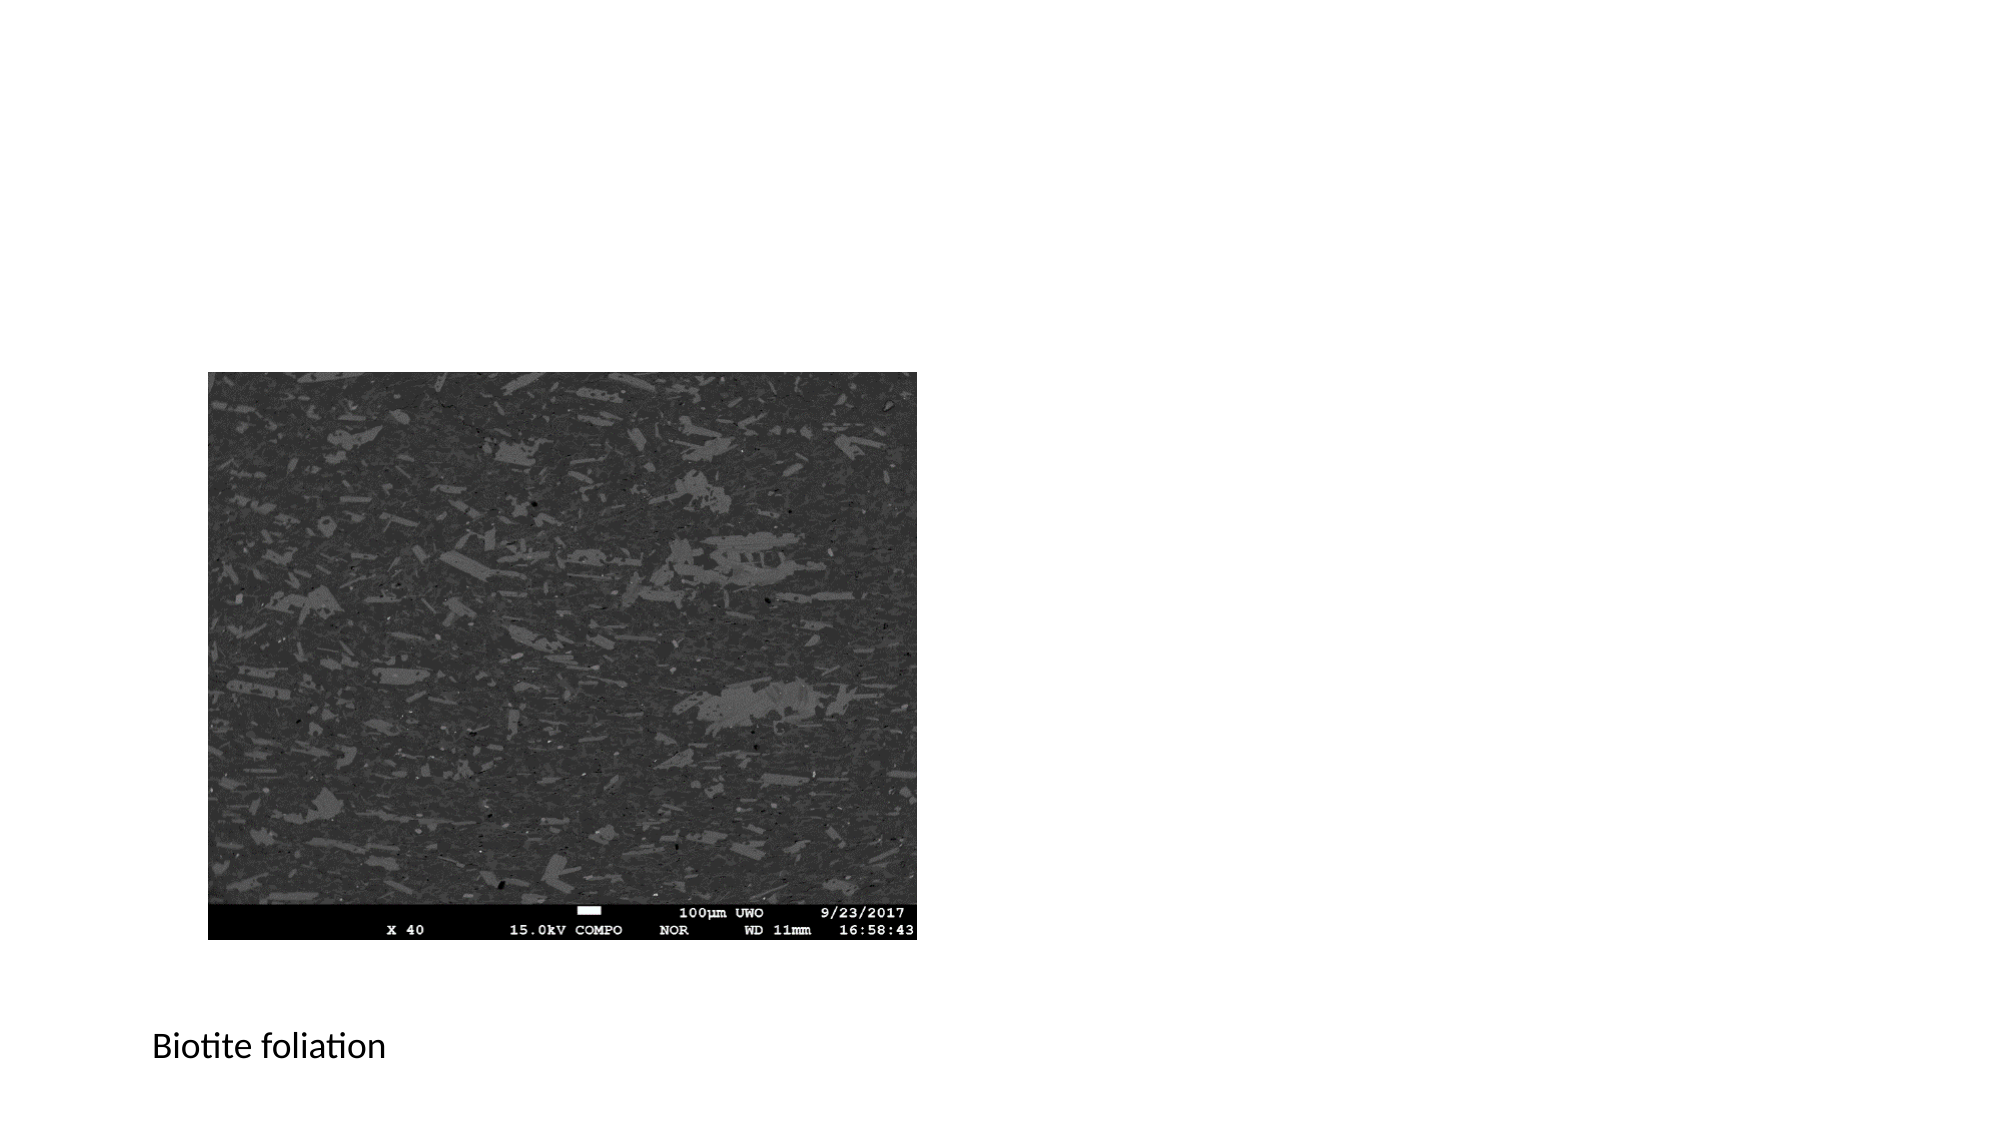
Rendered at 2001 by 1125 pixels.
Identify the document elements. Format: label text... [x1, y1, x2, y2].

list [208, 372, 917, 940]
text_box Biotite foliation [137, 1013, 991, 1073]
